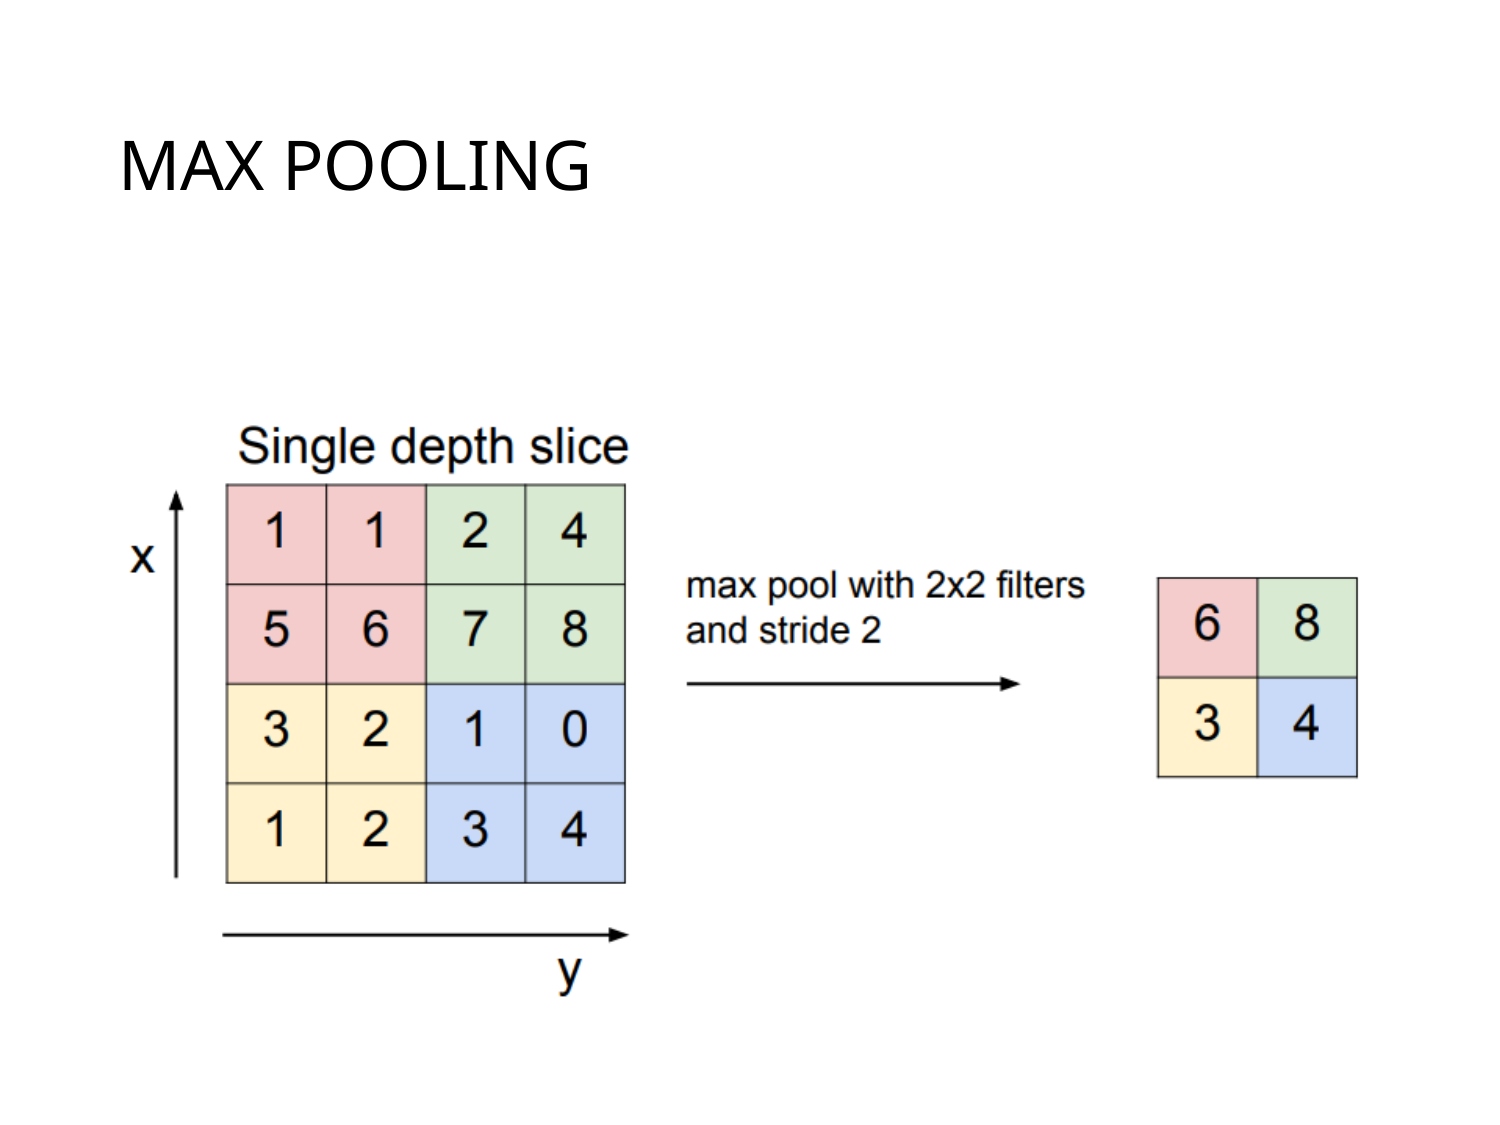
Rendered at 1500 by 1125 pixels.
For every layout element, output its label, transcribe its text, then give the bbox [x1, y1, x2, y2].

title MAX POOLING [103, 59, 1397, 278]
picture [99, 407, 1380, 1006]
